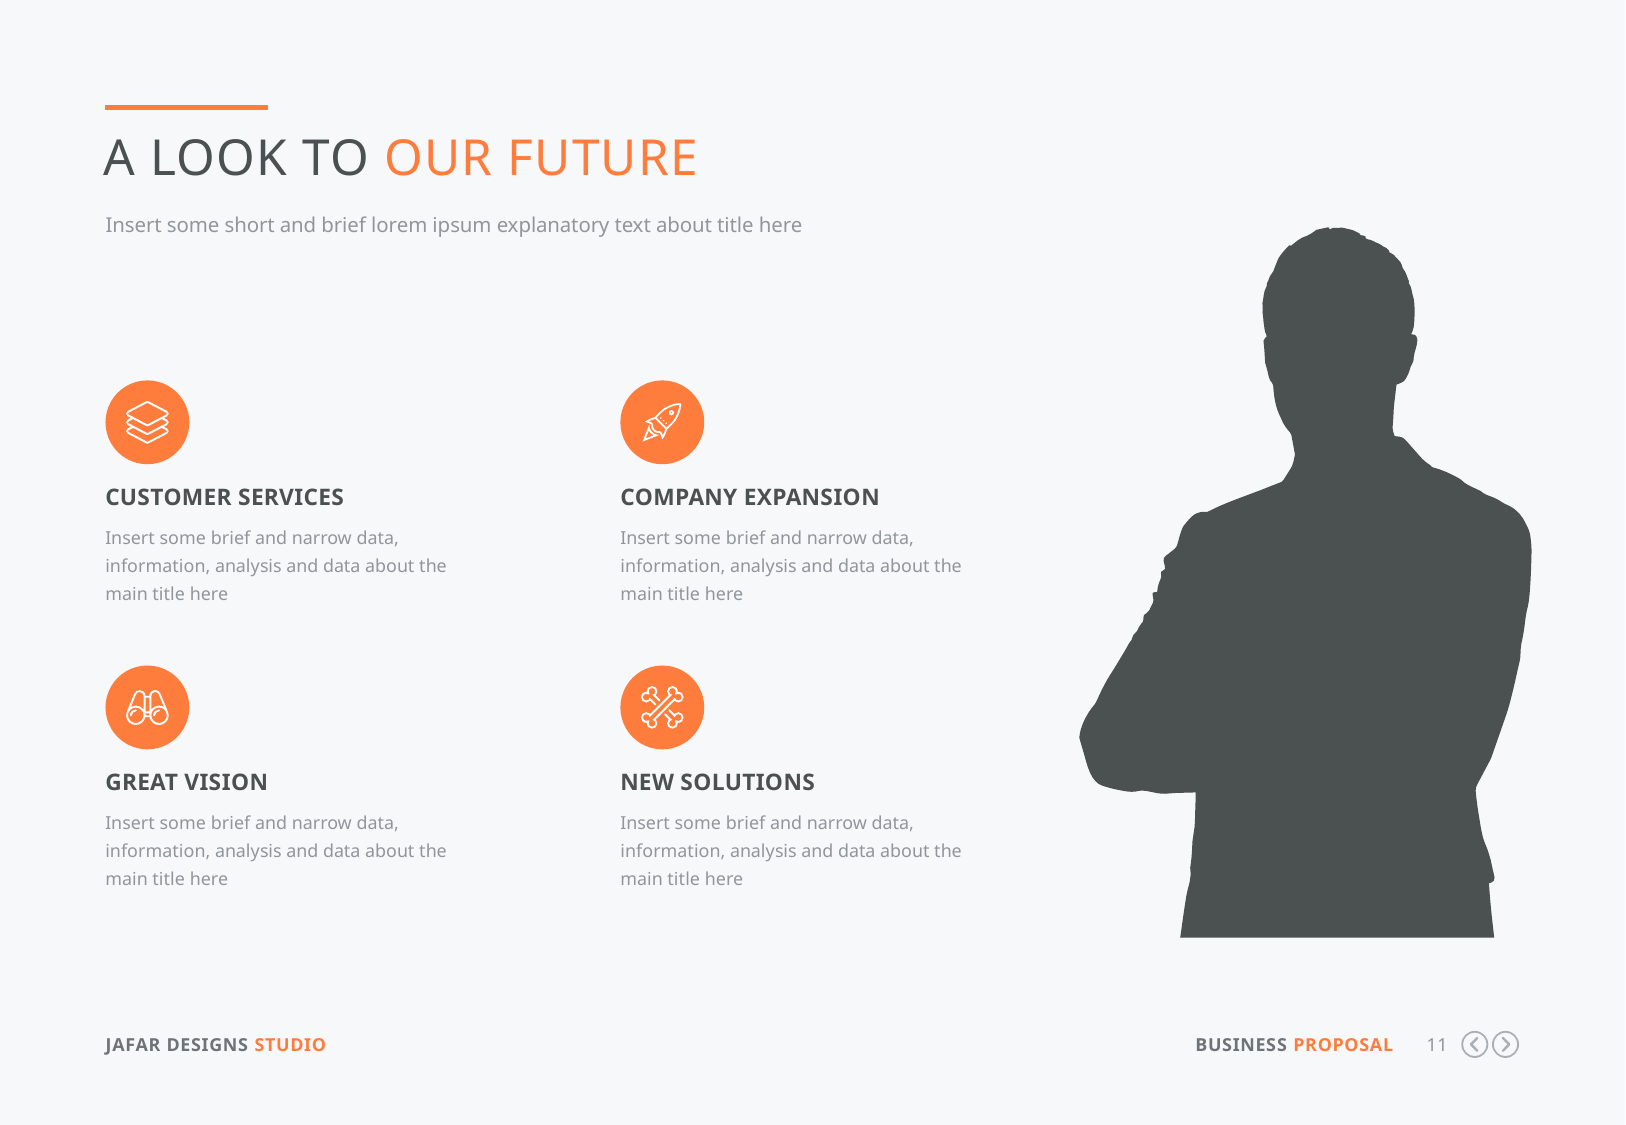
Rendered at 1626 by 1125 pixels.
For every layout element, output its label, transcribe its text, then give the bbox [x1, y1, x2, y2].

list A look to Our Future [103, 125, 1518, 188]
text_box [620, 767, 996, 862]
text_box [105, 380, 190, 465]
list Insert some short and brief lorem ipsum explanatory text about title here [105, 209, 1519, 241]
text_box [620, 482, 996, 577]
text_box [105, 665, 190, 750]
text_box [105, 767, 481, 862]
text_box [105, 482, 481, 577]
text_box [620, 665, 705, 750]
text_box [1079, 227, 1532, 938]
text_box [620, 380, 705, 465]
